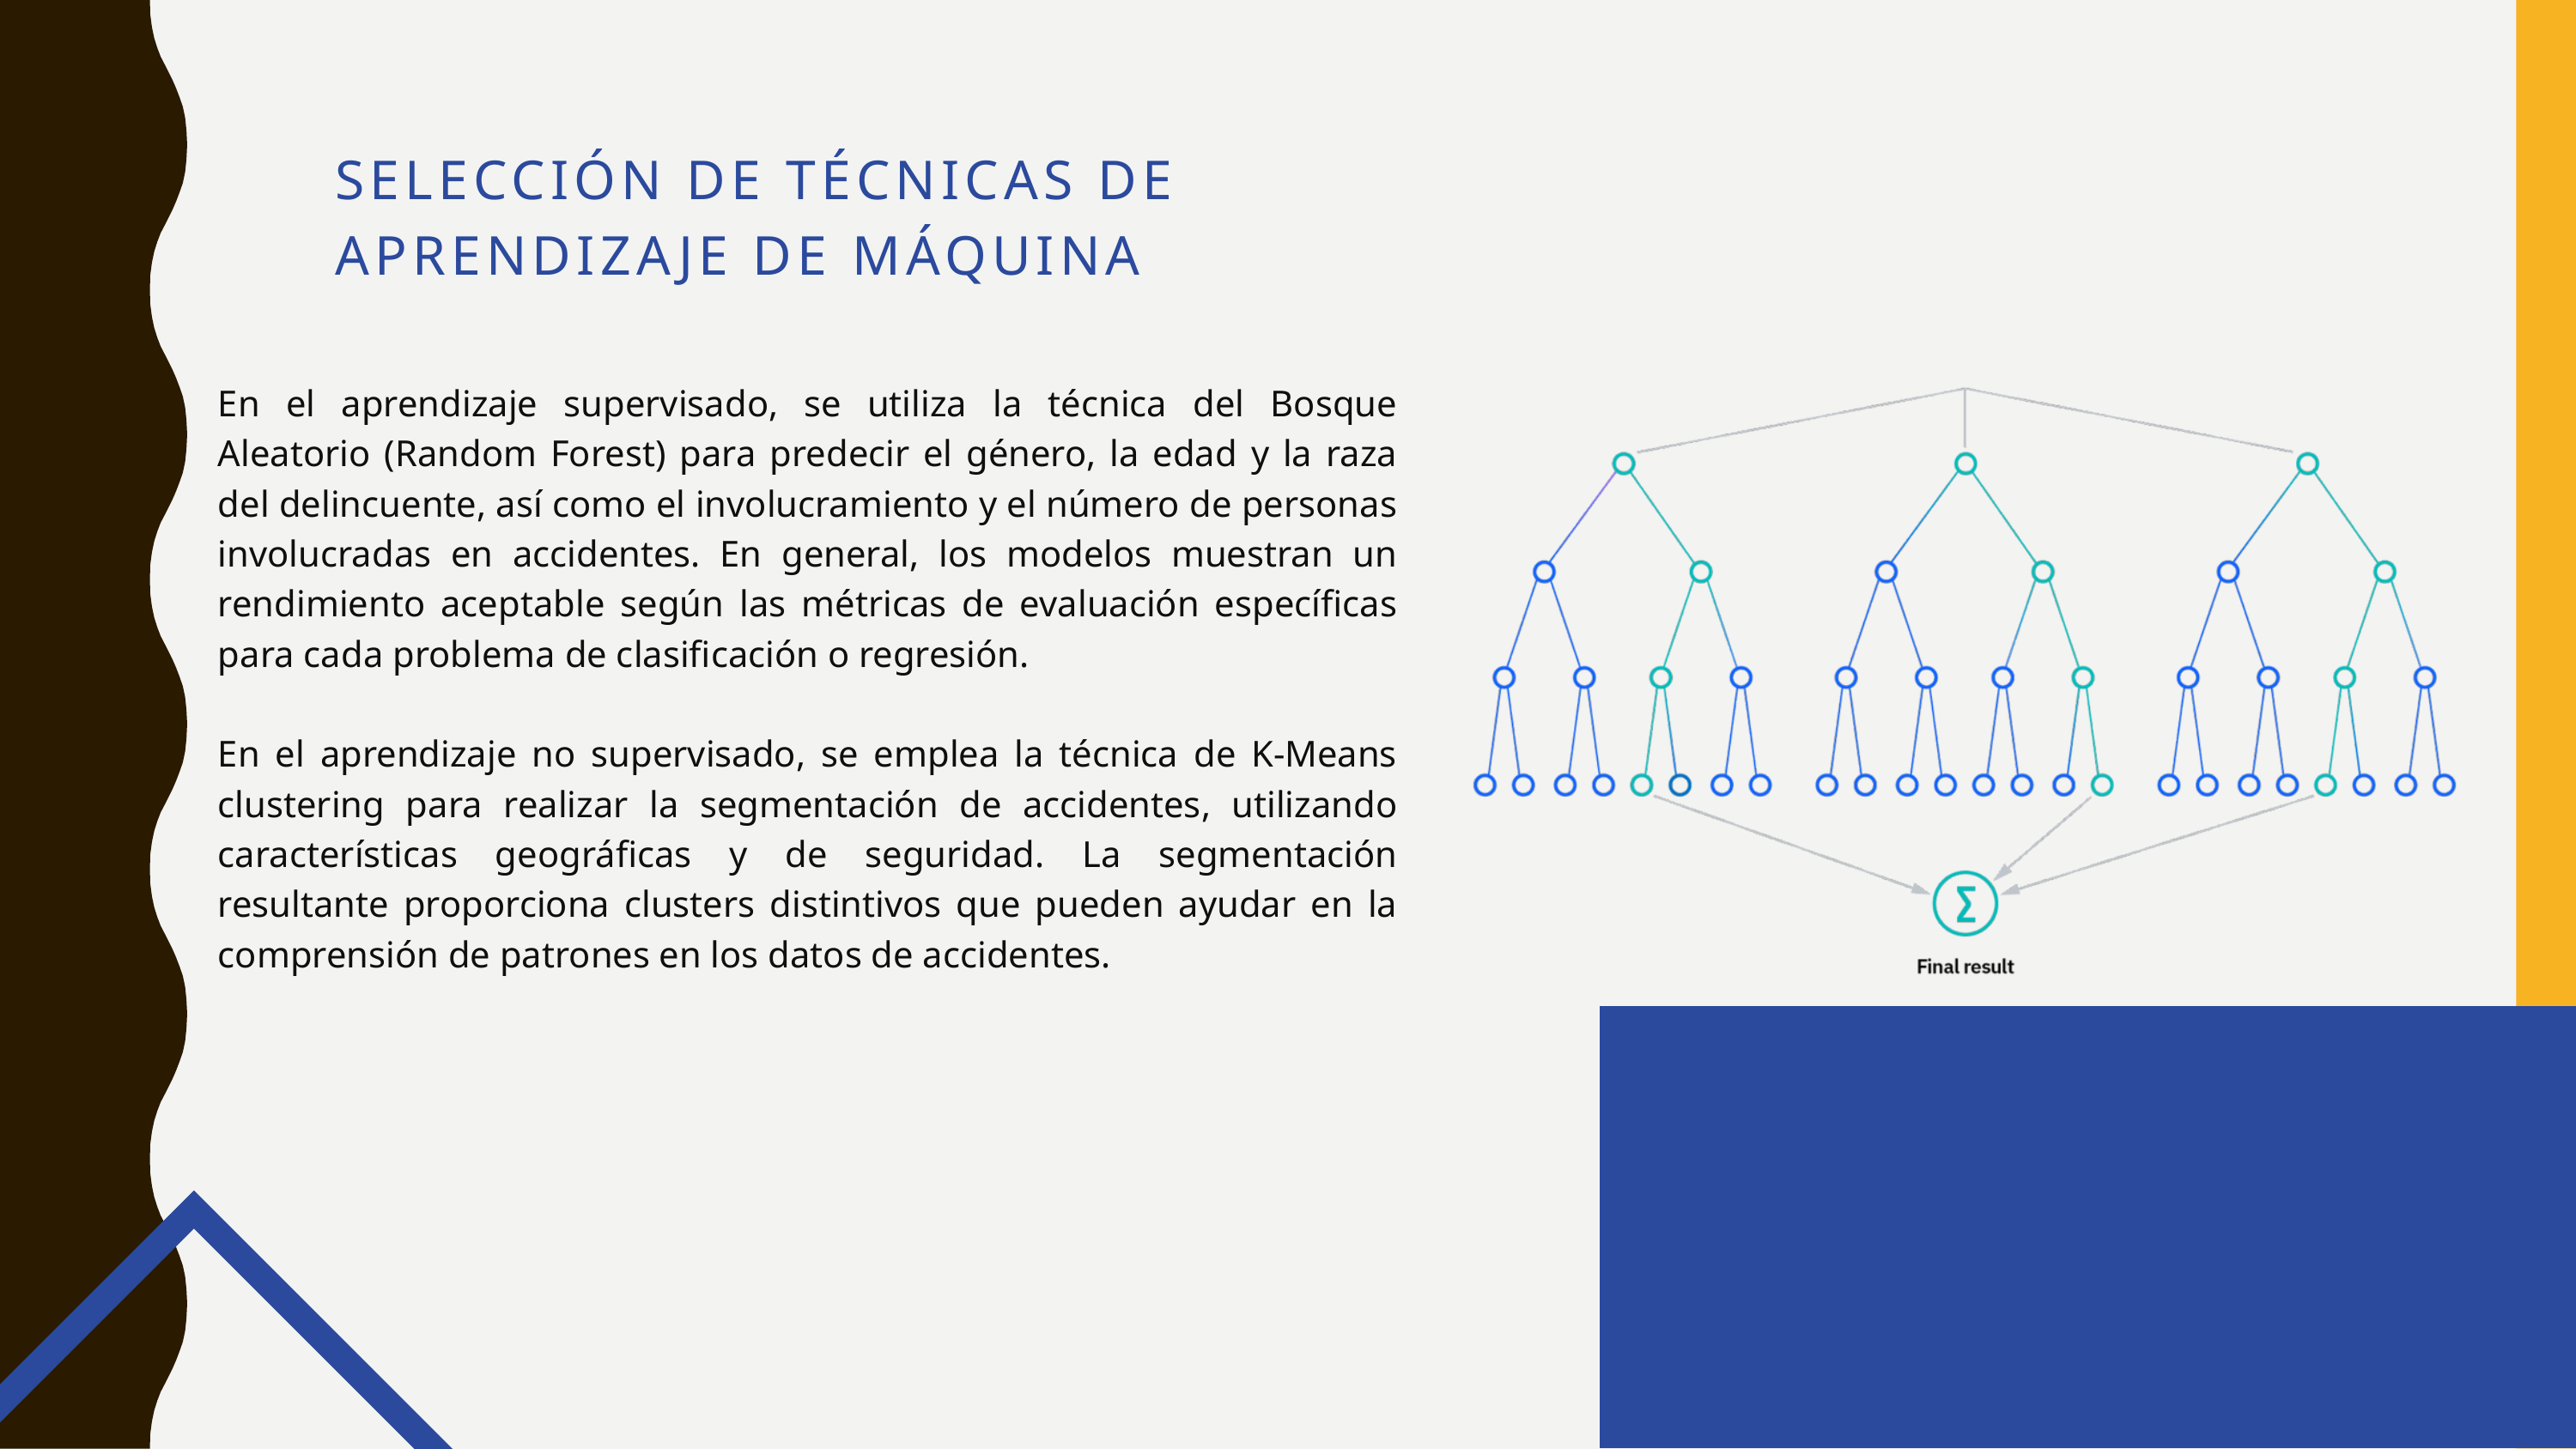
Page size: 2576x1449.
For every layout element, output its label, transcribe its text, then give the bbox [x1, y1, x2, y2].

text_box En el aprendizaje supervisado, se utiliza la técnica del Bosque Aleatorio (Random Forest) para predecir el género, la edad y la raza del delincuente, así como el involucramiento y el número de personas involucradas en accidentes. En general, los modelos muestran un rendimiento aceptable según las métricas de evaluación específicas para cada problema de clasificación o regresión. En el aprendizaje no supervisado, se emplea la técnica de K-Means clustering para realizar la segmentación de accidentes, utilizando características geográficas y de seguridad. La segmentación resultante proporciona clusters distintivos que pueden ayudar en la comprensión de patrones en los datos de accidentes. [217, 373, 1398, 1025]
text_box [0, 1370, 629, 1449]
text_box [1599, 1005, 2576, 1449]
text_box [1419, 371, 2513, 985]
text_box SELECCIÓN DE TÉCNICAS DE APRENDIZAJE DE MÁQUINA [335, 135, 1281, 286]
